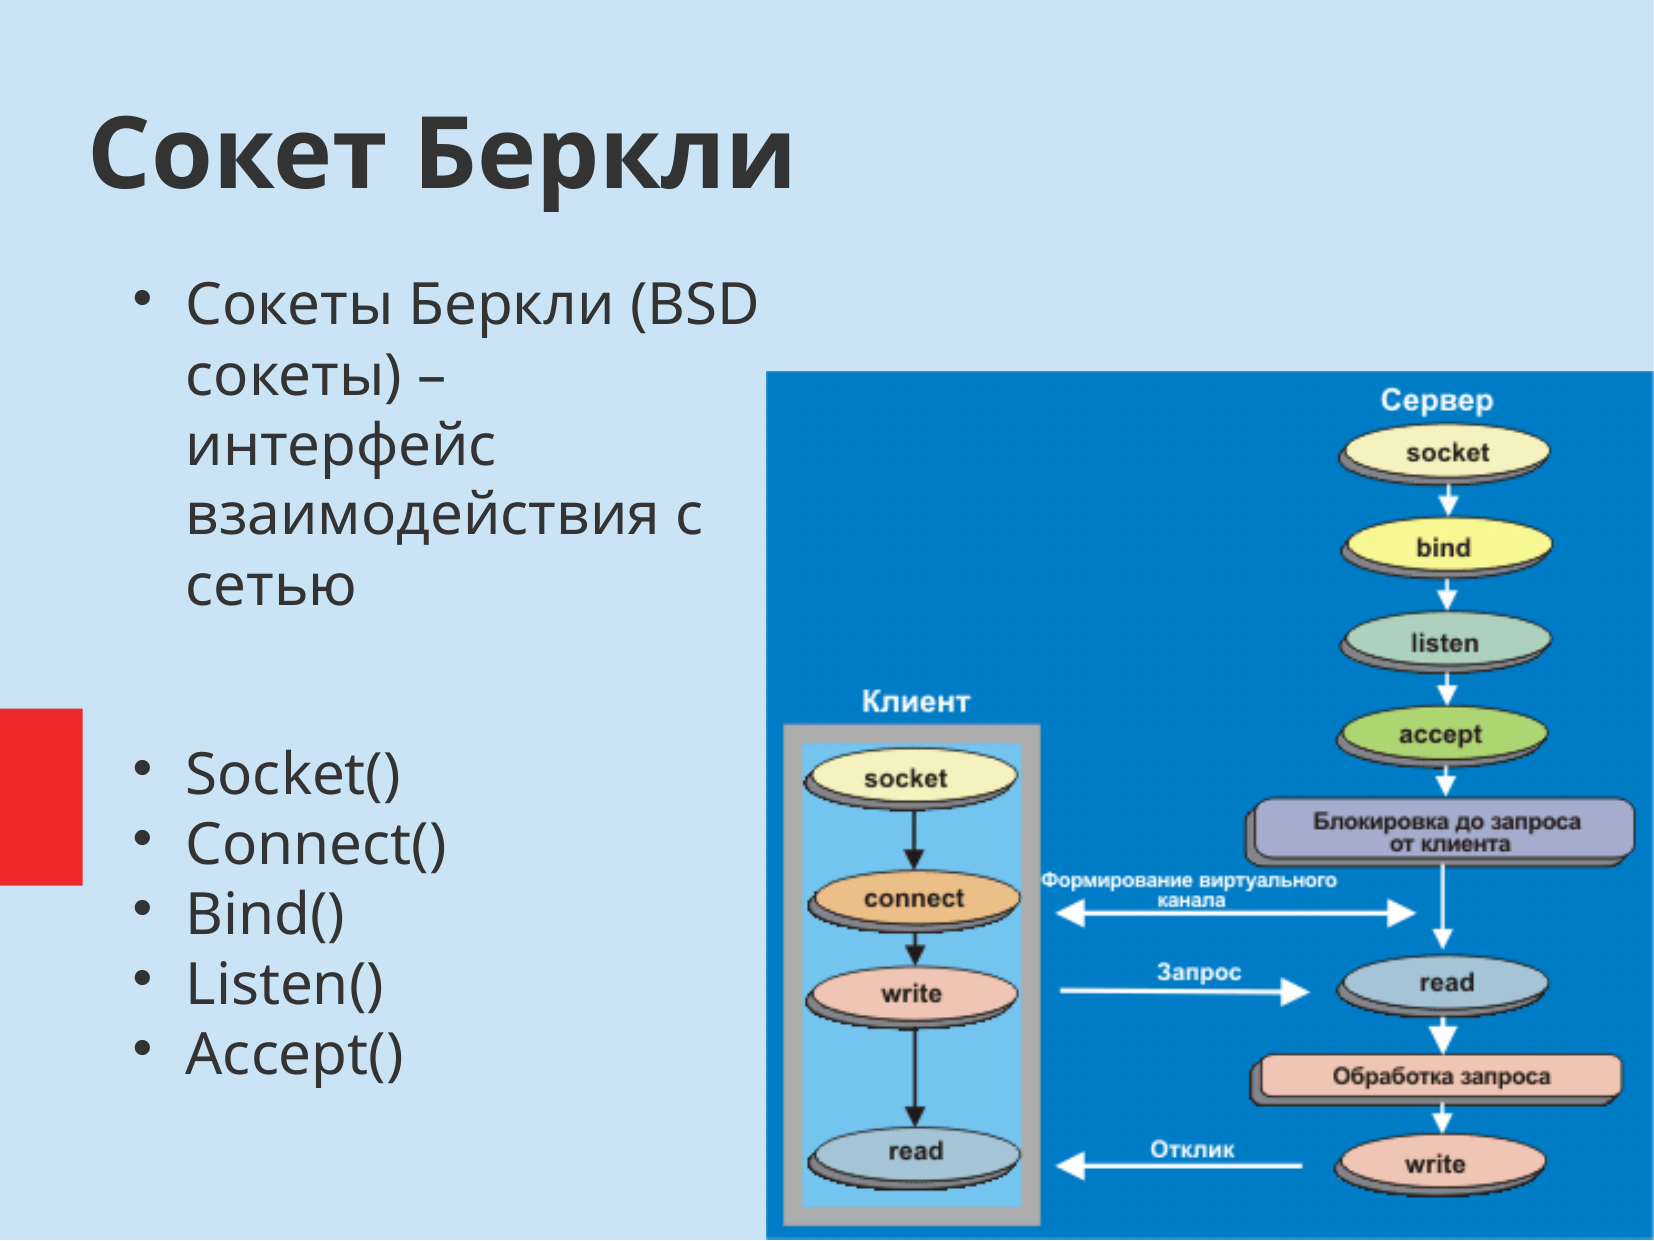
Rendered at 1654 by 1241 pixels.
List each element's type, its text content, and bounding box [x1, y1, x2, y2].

picture [766, 370, 1654, 1241]
text_box Сокет Беркли [87, 30, 1493, 267]
text_box Сокеты Беркли (BSD сокеты) – интерфейс взаимодействия с сетью Socket() Connect() Bind() Listen() Accept() [114, 266, 767, 986]
